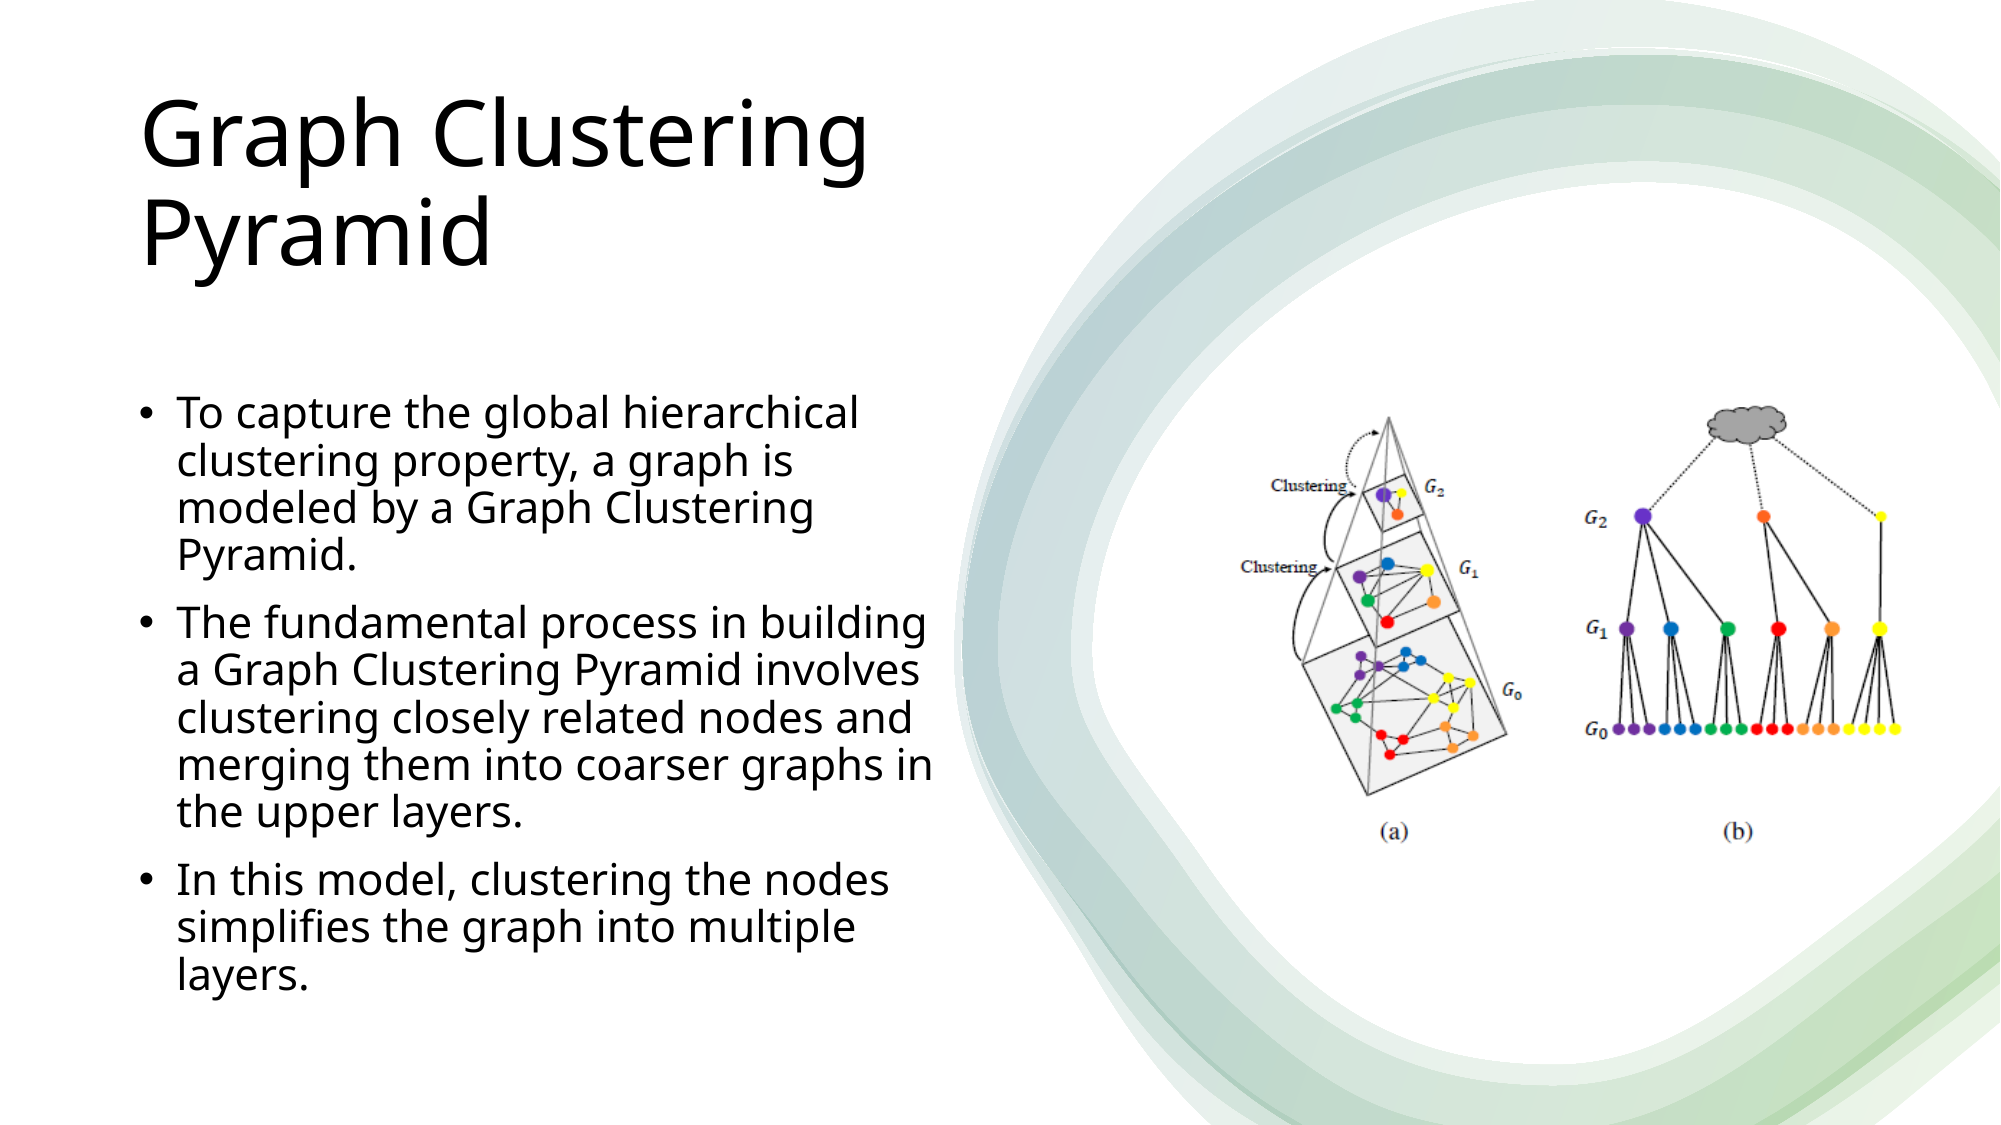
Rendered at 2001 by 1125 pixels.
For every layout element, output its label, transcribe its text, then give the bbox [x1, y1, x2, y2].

picture [1214, 382, 1910, 872]
title Graph Clustering Pyramid [124, 66, 953, 306]
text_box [953, 0, 2000, 1125]
list To capture the global hierarchical clustering property, a graph is modeled by a Graph Clustering Pyramid. The fundamental process in building a Graph Clustering Pyramid involves clustering closely related nodes and merging them into coarser graphs in the upper layers. In this model, clustering the nodes simplifies the graph into multiple layers. [123, 383, 953, 998]
text_box [0, 0, 953, 1125]
